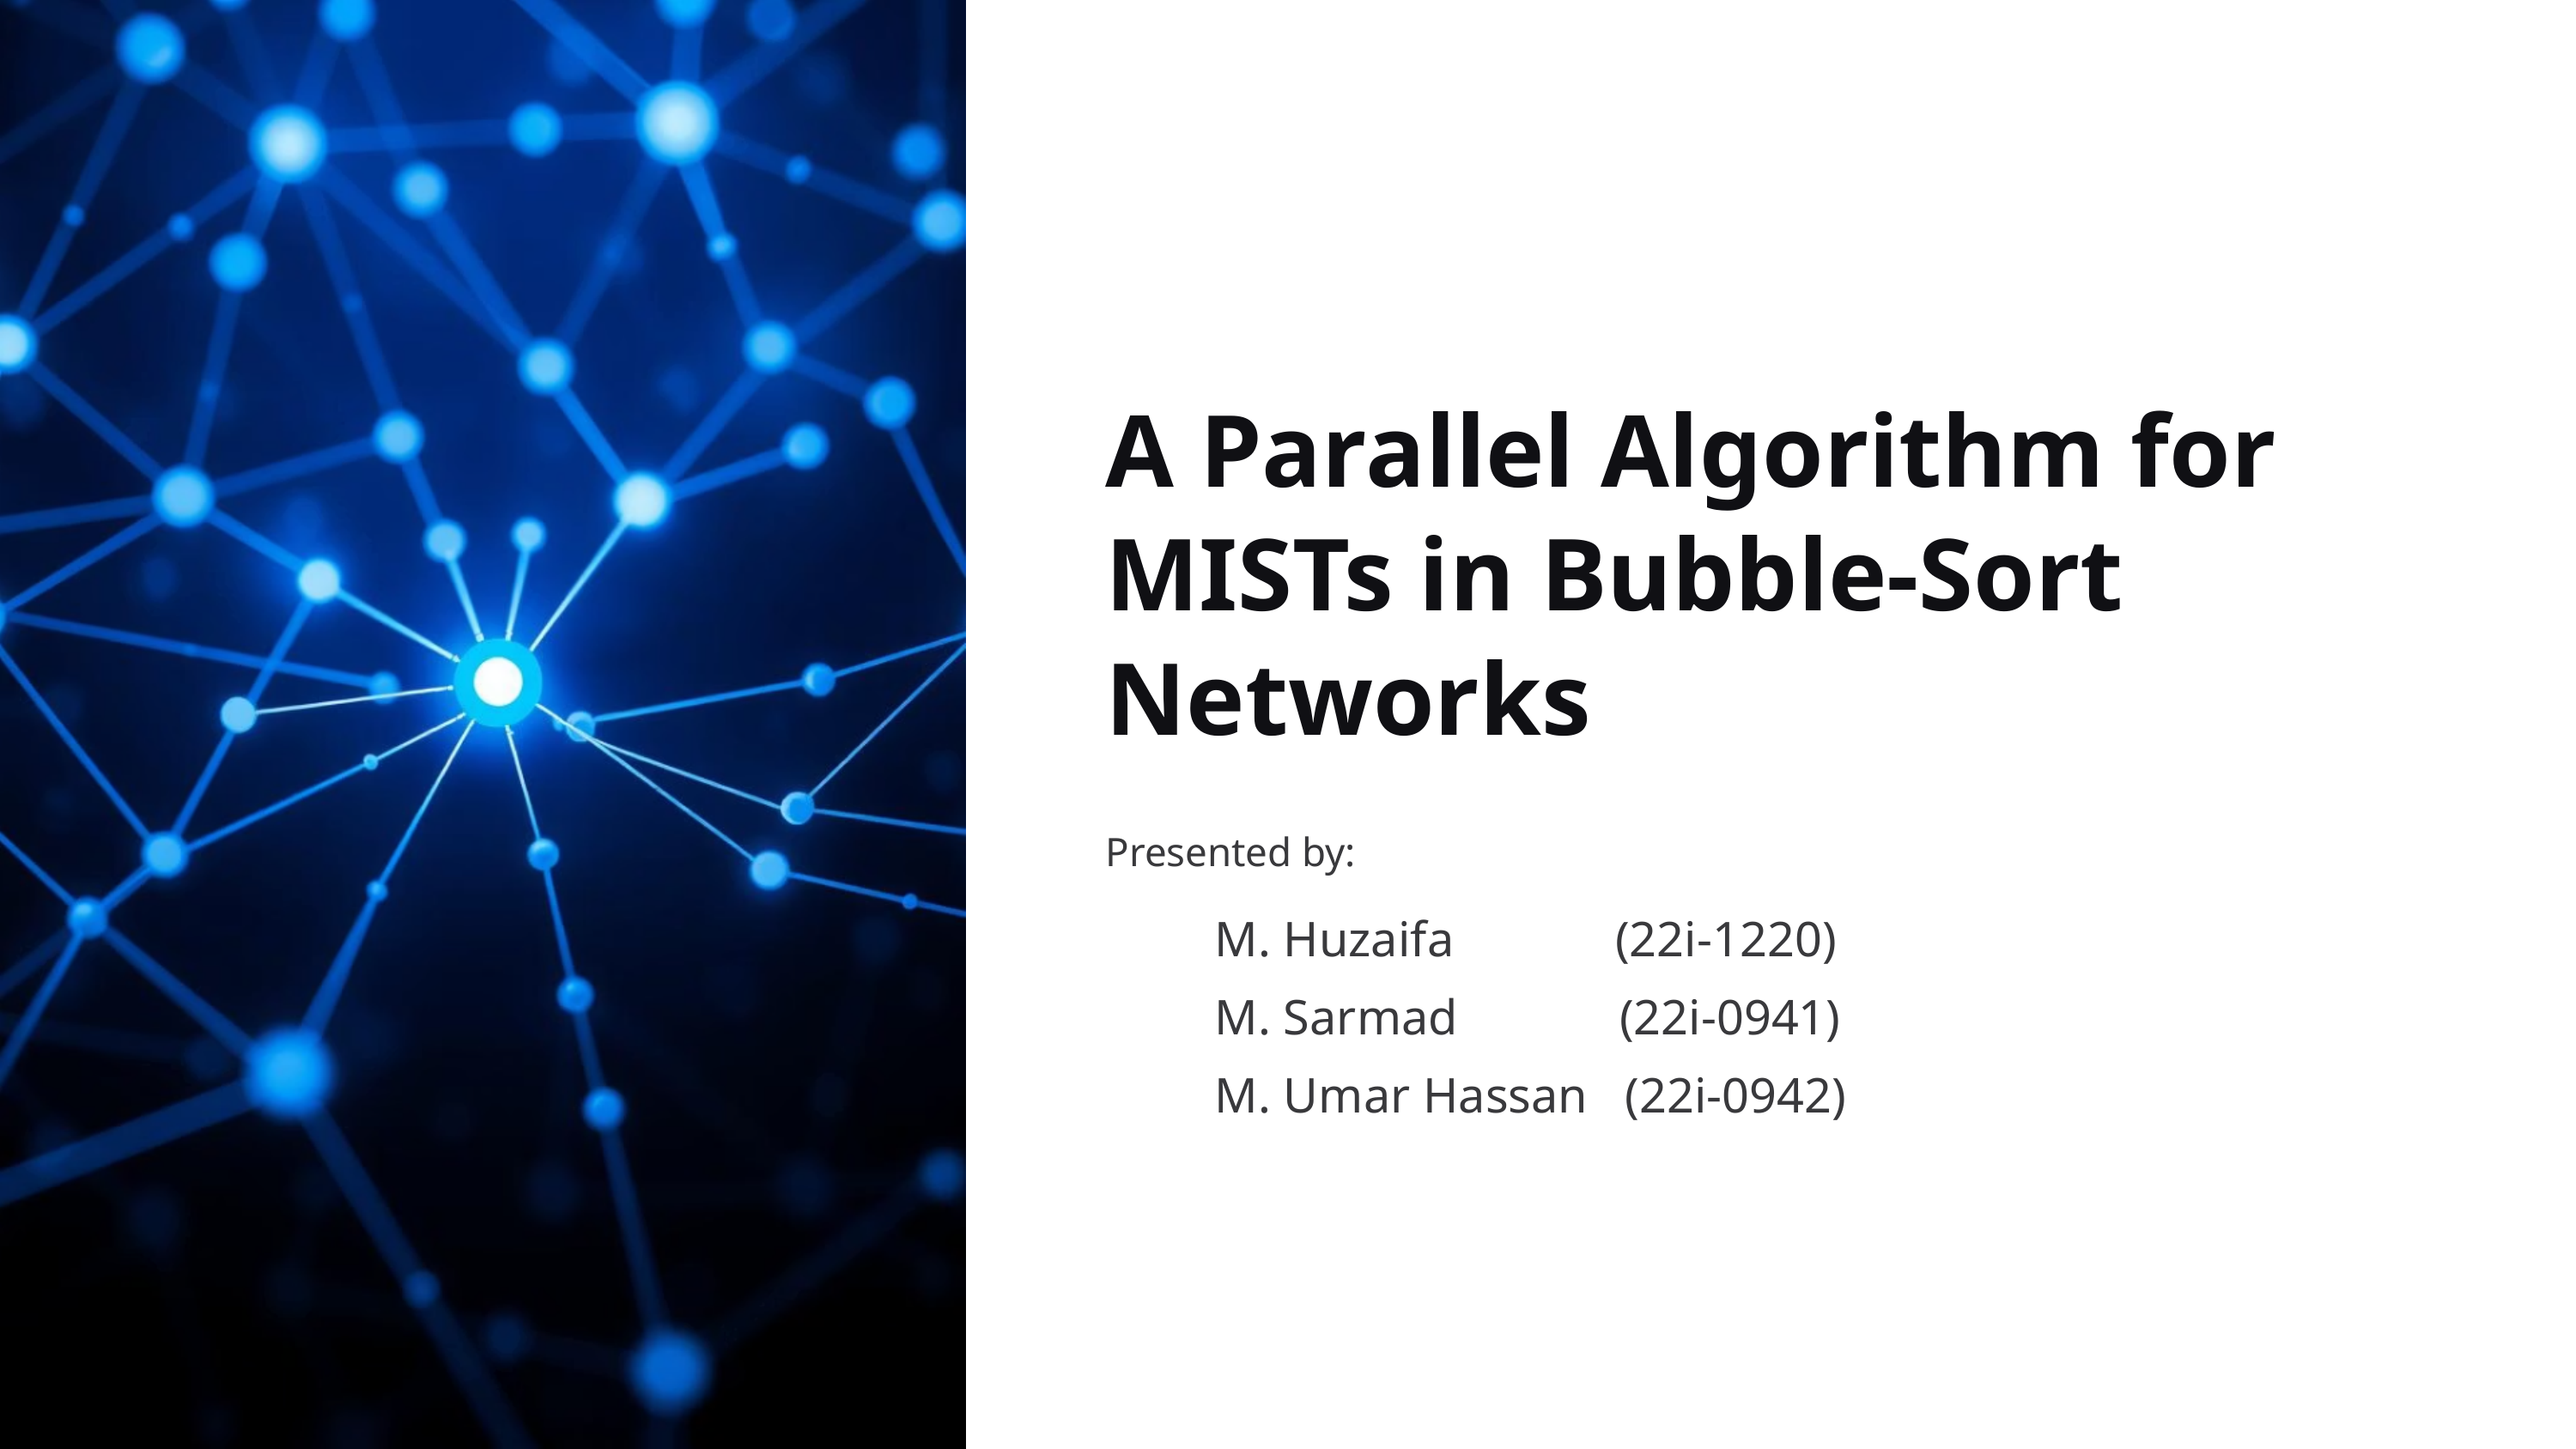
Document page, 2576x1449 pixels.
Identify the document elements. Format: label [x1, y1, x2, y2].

text_box [1105, 820, 2437, 905]
text_box [0, 0, 966, 1449]
text_box [1214, 904, 1923, 1157]
text_box [1105, 385, 2437, 761]
